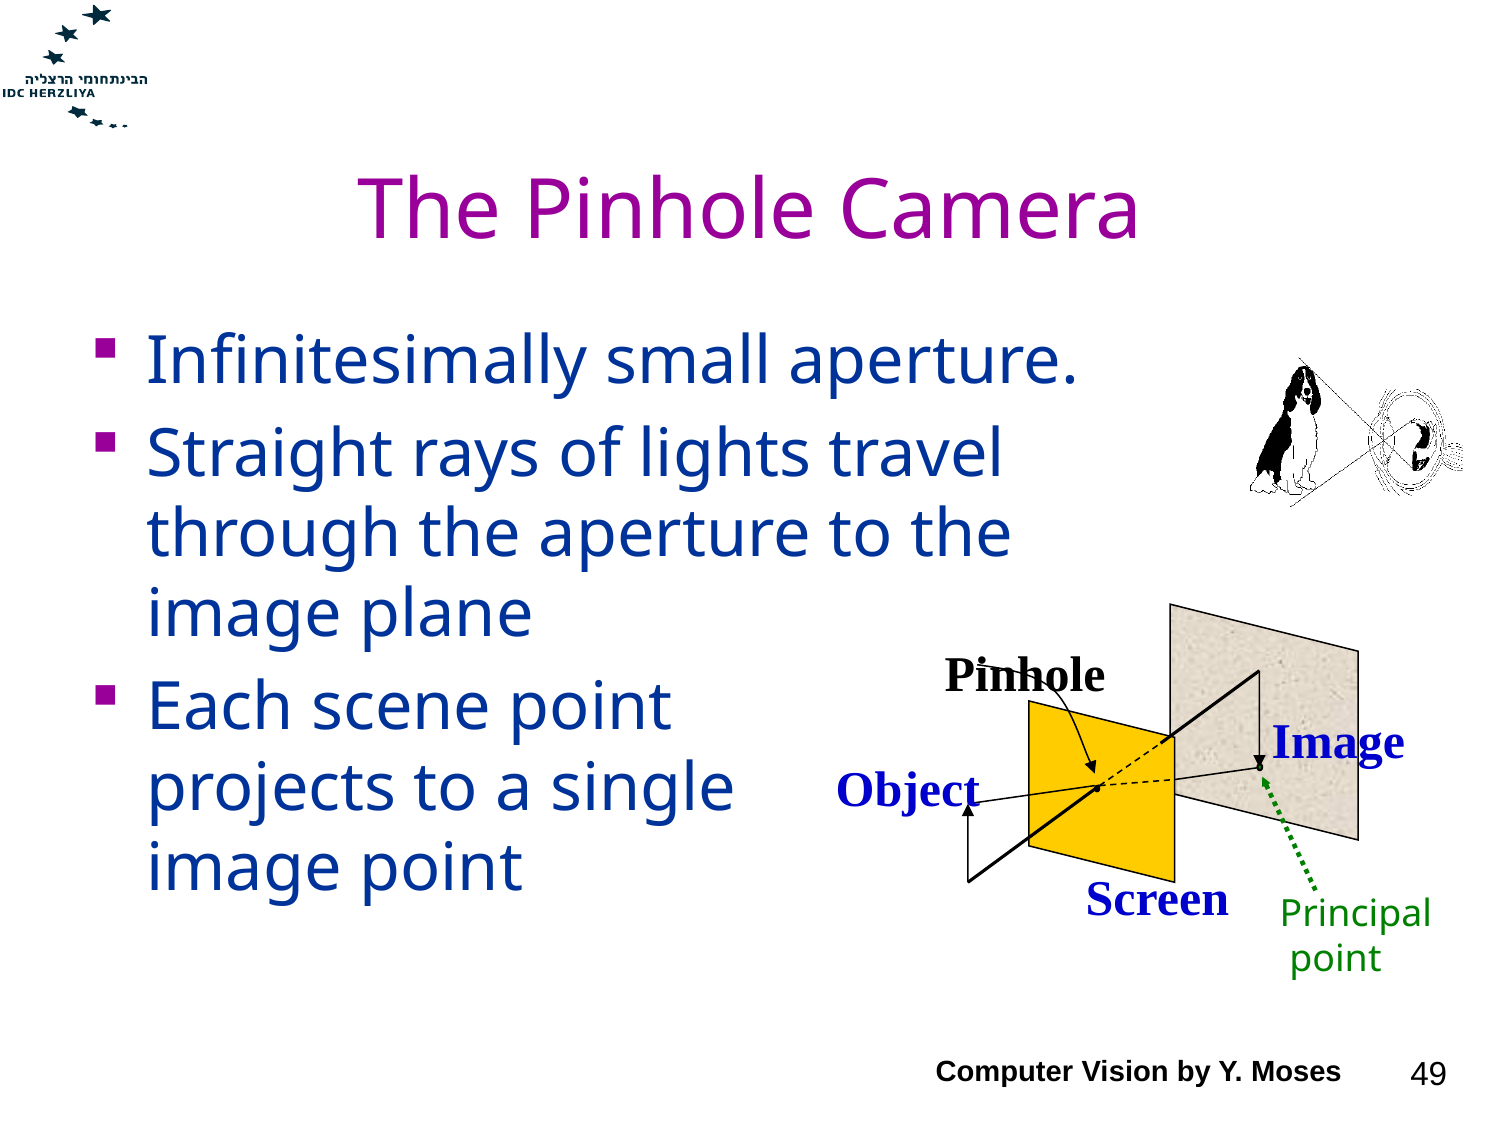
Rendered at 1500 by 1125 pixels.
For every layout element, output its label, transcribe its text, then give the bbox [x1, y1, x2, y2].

slide_number 49 [1149, 1024, 1463, 1101]
picture [0, 0, 150, 134]
title The Pinhole Camera [112, 75, 1388, 263]
list Infinitesimally small aperture. Straight rays of lights travel through the aperture to the image plane Each scene point projects to a single image point [75, 309, 1417, 994]
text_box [833, 348, 1467, 989]
footer Computer Vision by Y. Moses [901, 1019, 1377, 1096]
